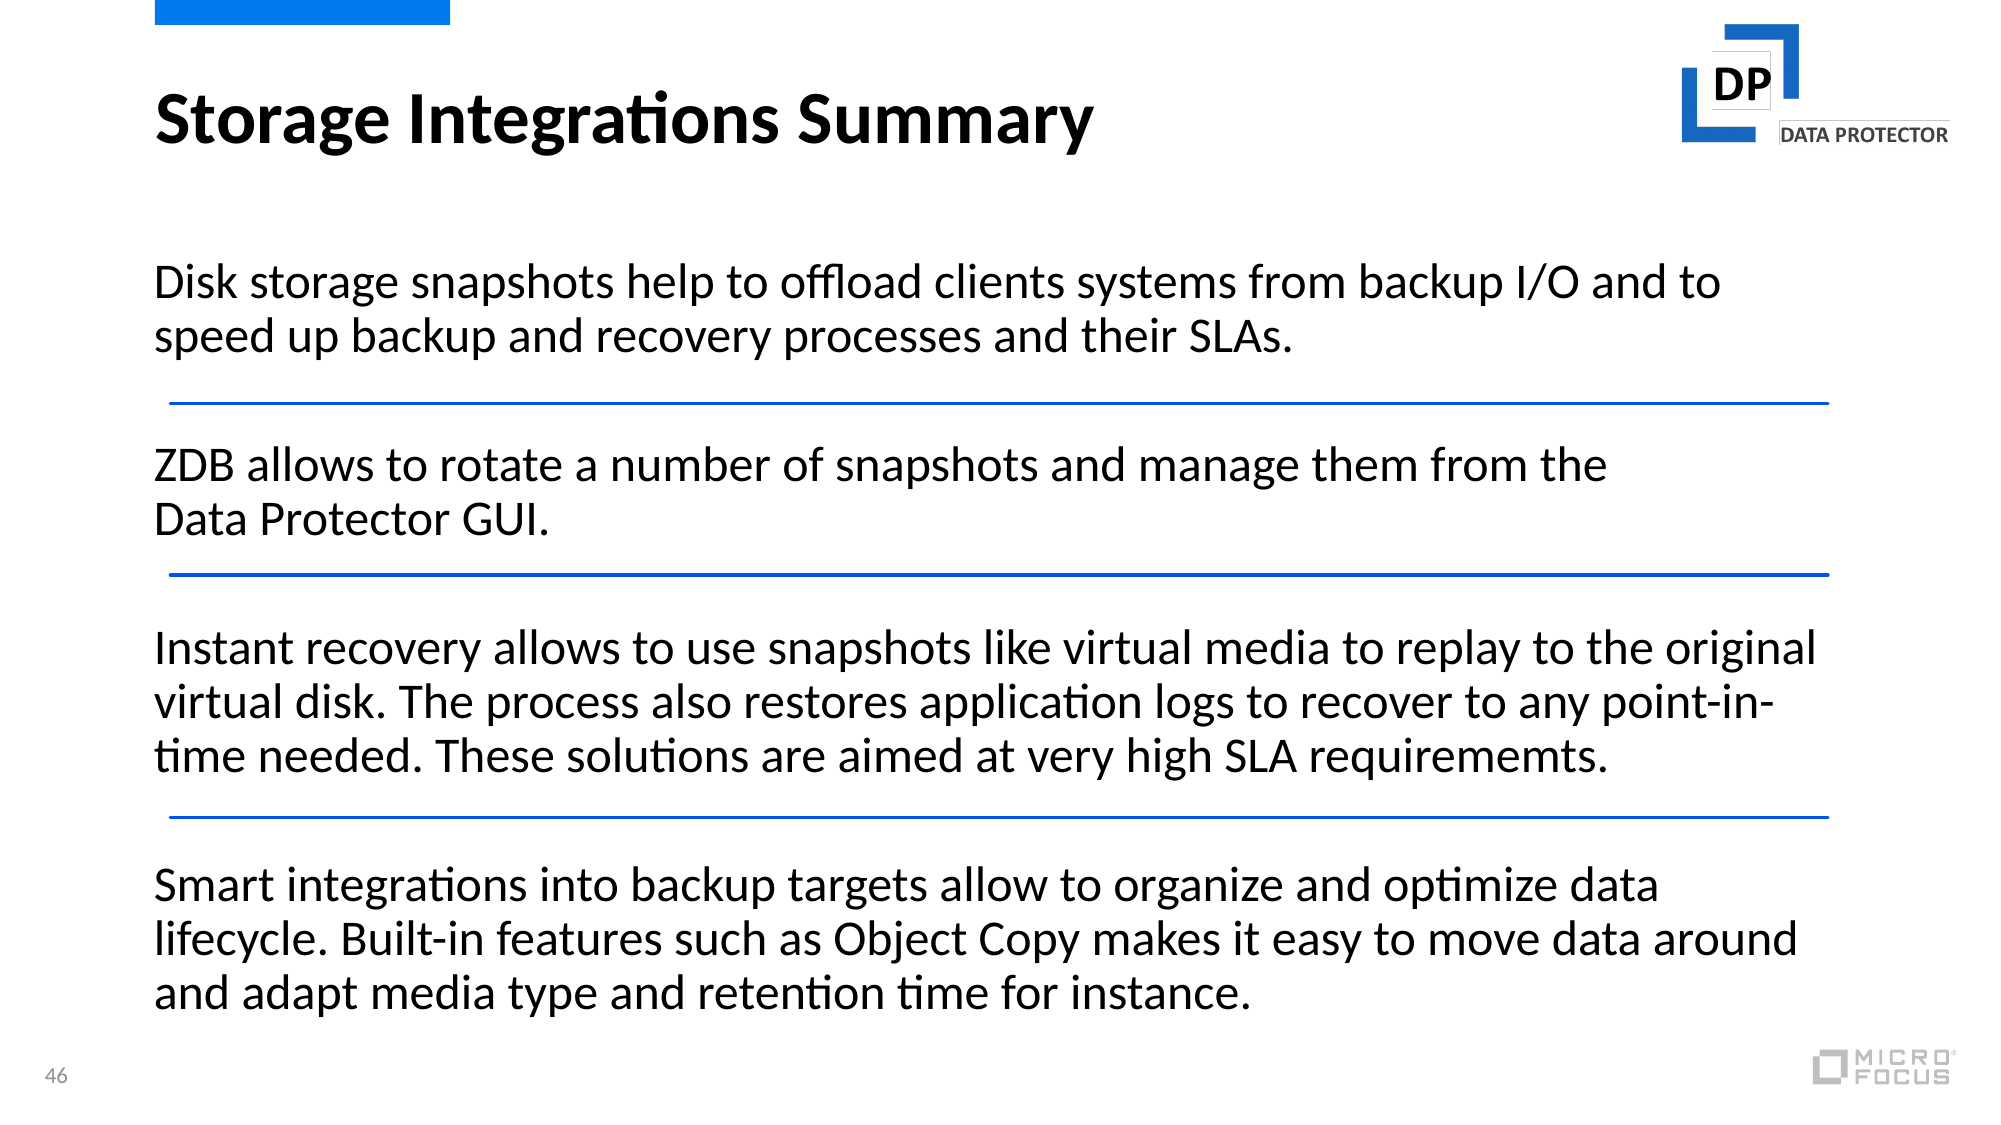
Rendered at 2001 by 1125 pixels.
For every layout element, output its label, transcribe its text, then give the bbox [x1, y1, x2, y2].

picture [1681, 24, 1950, 145]
title Storage Integrations Summary [155, 70, 1847, 249]
list Disk storage snapshots help to offload clients systems from backup I/O and to speed up backup and recovery processes and their SLAs. ZDB allows to rotate a number of snapshots and manage them from the Data Protector GUI. Instant recovery allows to use snapshots like virtual media to replay to the original virtual disk. The process also restores application logs to recover to any point-in-time needed. These solutions are aimed at very high SLA requirememts. Smart integrations into backup targets allow to organize and optimize data lifecycle. Built-in features such as Object Copy makes it easy to move data around and adapt media type and retention time for instance. [153, 247, 1846, 1014]
slide_number 46 [30, 1051, 90, 1097]
